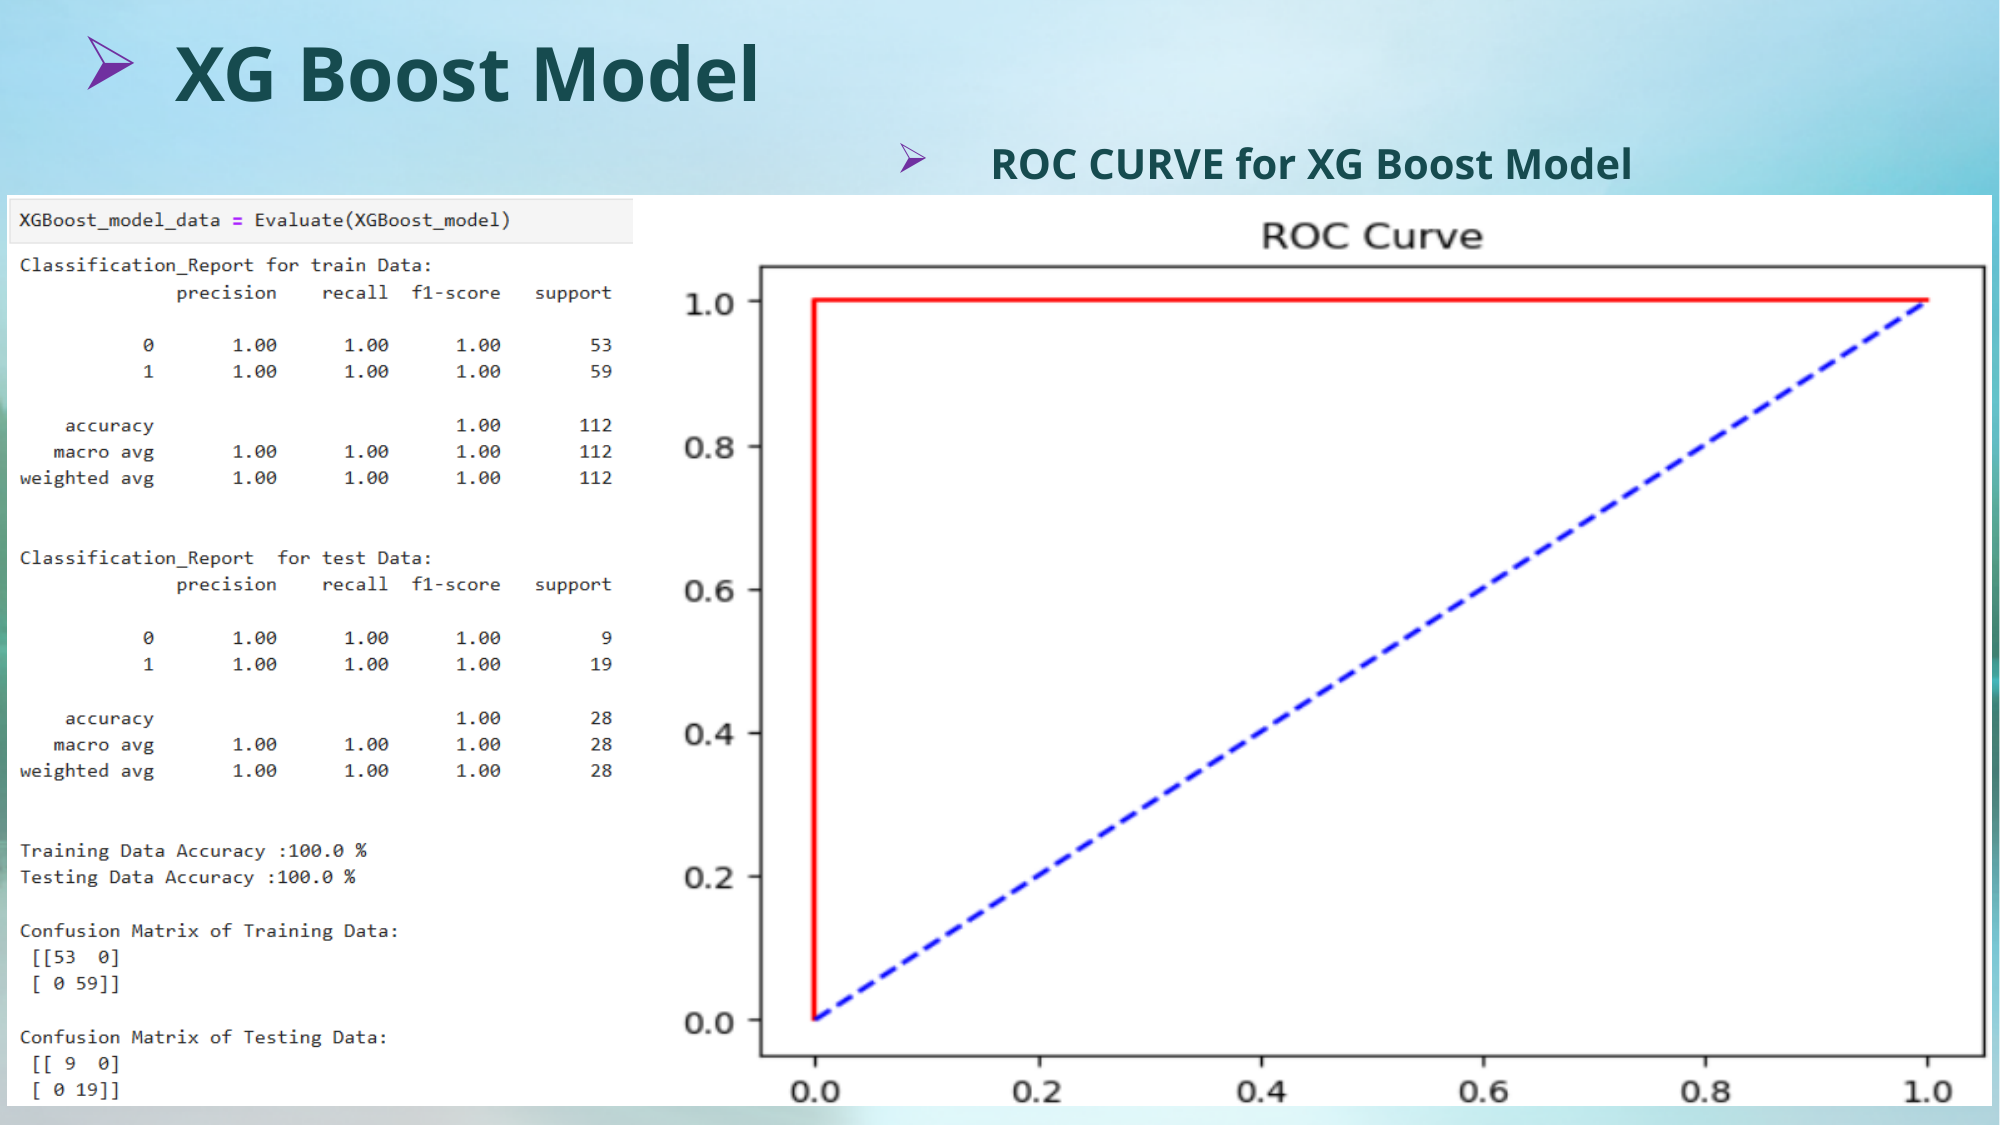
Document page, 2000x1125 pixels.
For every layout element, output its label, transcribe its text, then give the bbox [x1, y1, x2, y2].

title XG Boost Model [66, 10, 918, 126]
picture [0, 0, 2000, 1125]
text_box ROC CURVE for XG Boost Model [881, 81, 1733, 195]
